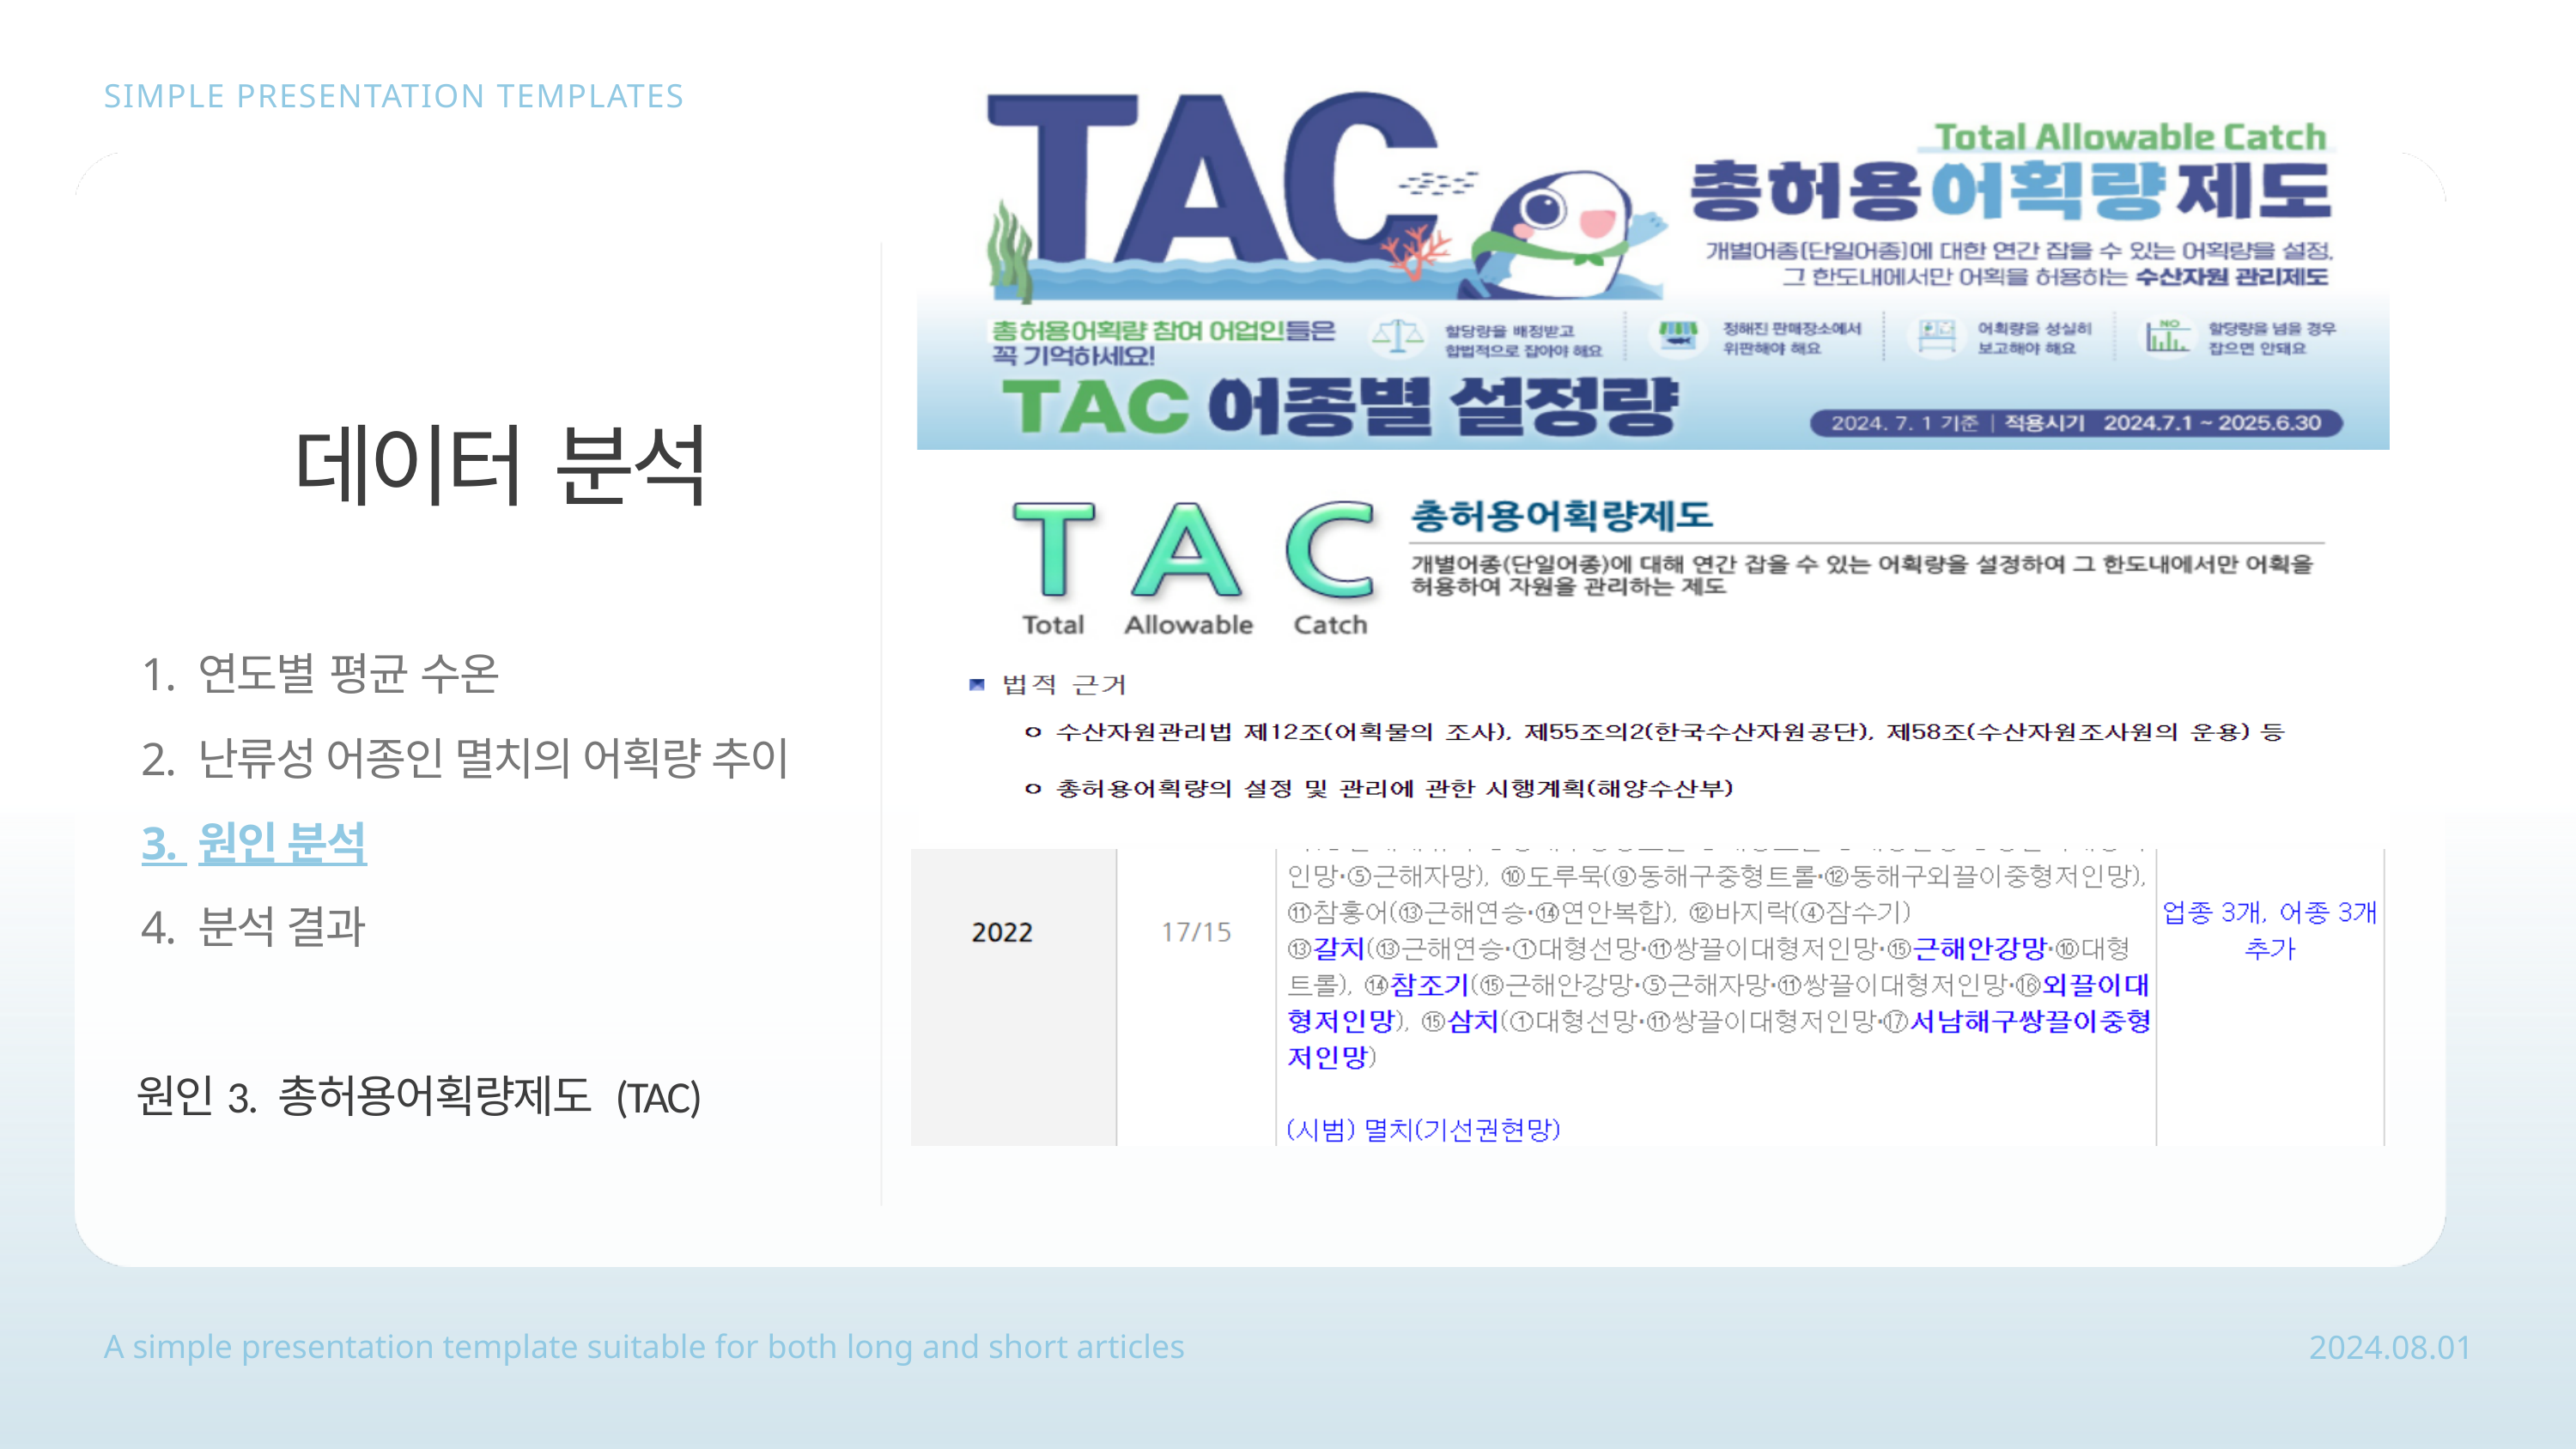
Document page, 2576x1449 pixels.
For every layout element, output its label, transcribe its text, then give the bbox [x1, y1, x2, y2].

picture [0, 82, 2576, 1449]
text_box SIMPLE PRESENTATION TEMPLATES [103, 70, 870, 115]
